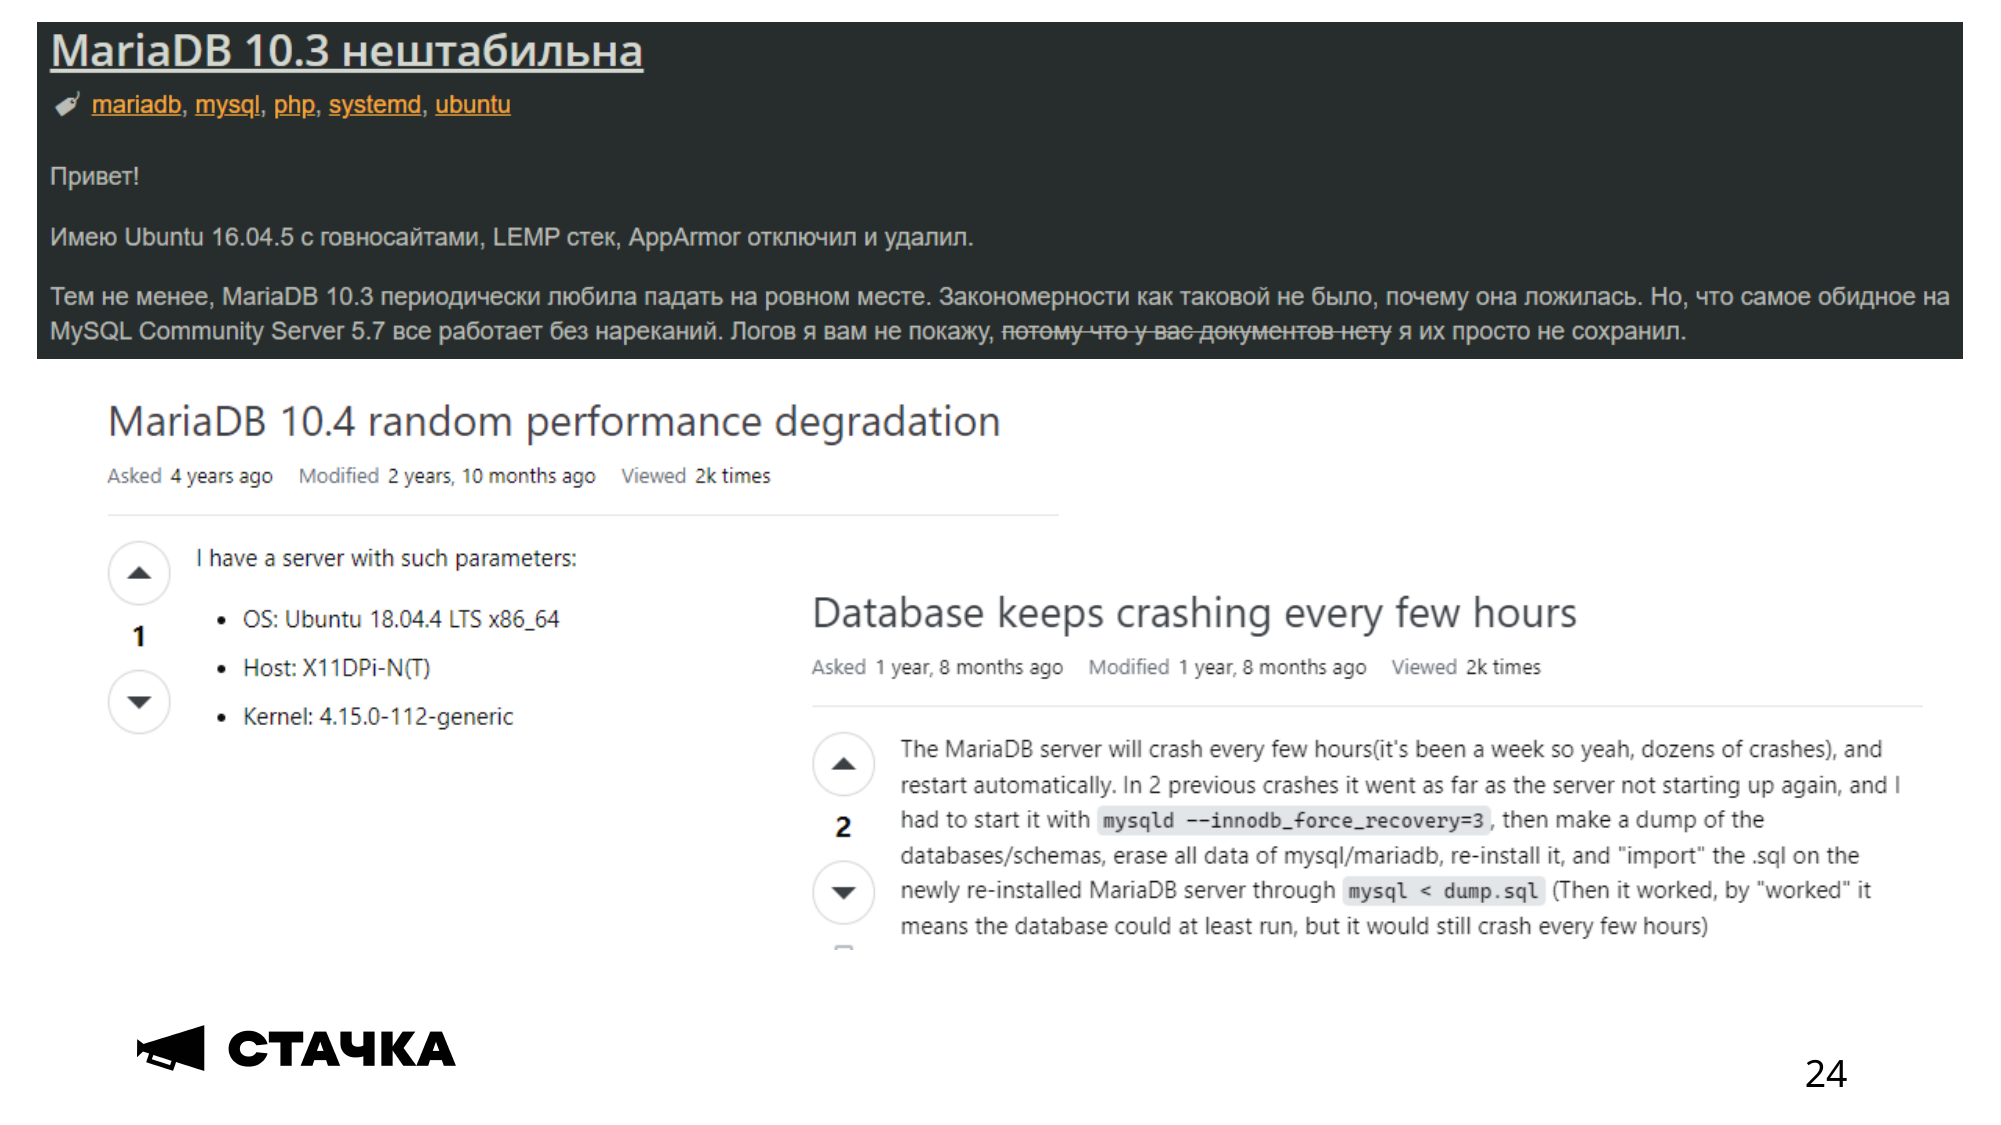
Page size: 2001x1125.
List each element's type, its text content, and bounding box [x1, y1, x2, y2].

picture [137, 1022, 456, 1073]
slide_number 25 [1412, 1042, 1863, 1103]
picture [36, 22, 1963, 359]
picture [77, 378, 1923, 950]
